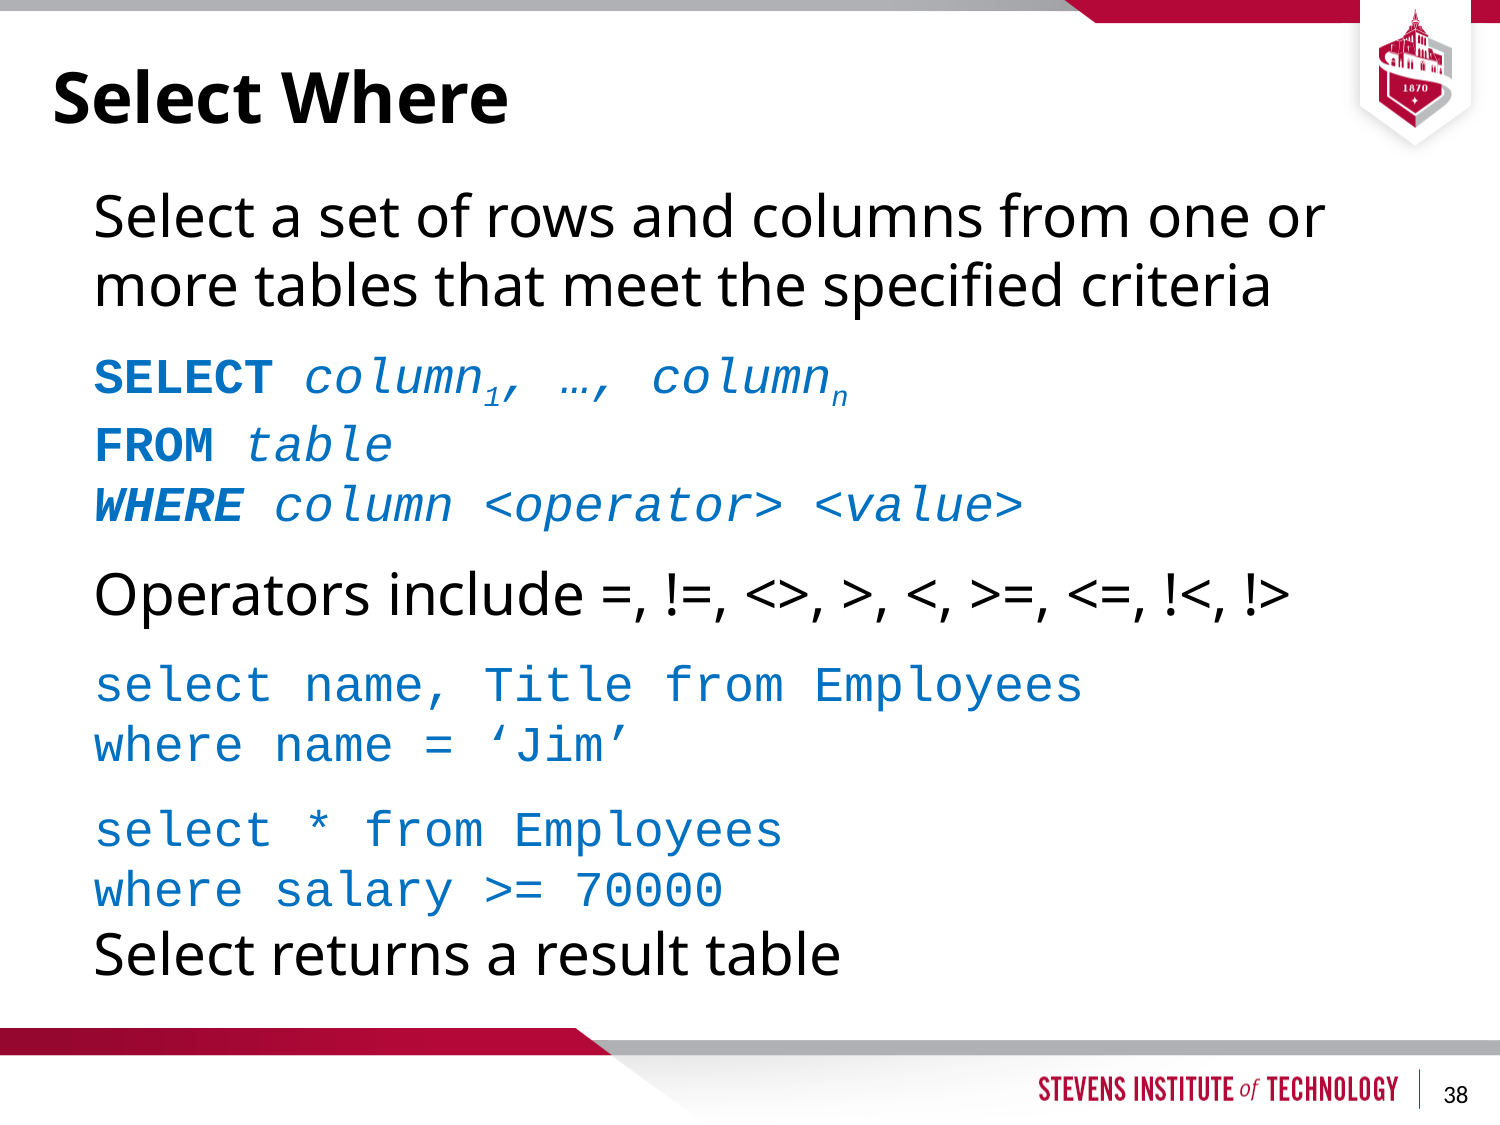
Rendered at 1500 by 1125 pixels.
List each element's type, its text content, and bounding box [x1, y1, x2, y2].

picture [0, 1028, 1500, 1125]
slide_number 38 [1428, 1071, 1490, 1108]
title Select Where [37, 45, 1338, 150]
list Select a set of rows and columns from one or more tables that meet the specified criteria SELECT column1, …, columnn FROM table WHERE column <operator> <value> Operators include =, !=, <>, >, <, >=, <=, !<, !> select name, Title from Employees where name = ‘Jim’ select * from Employees where salary >= 70000 Select returns a result table [79, 171, 1400, 912]
picture [0, 0, 1500, 160]
